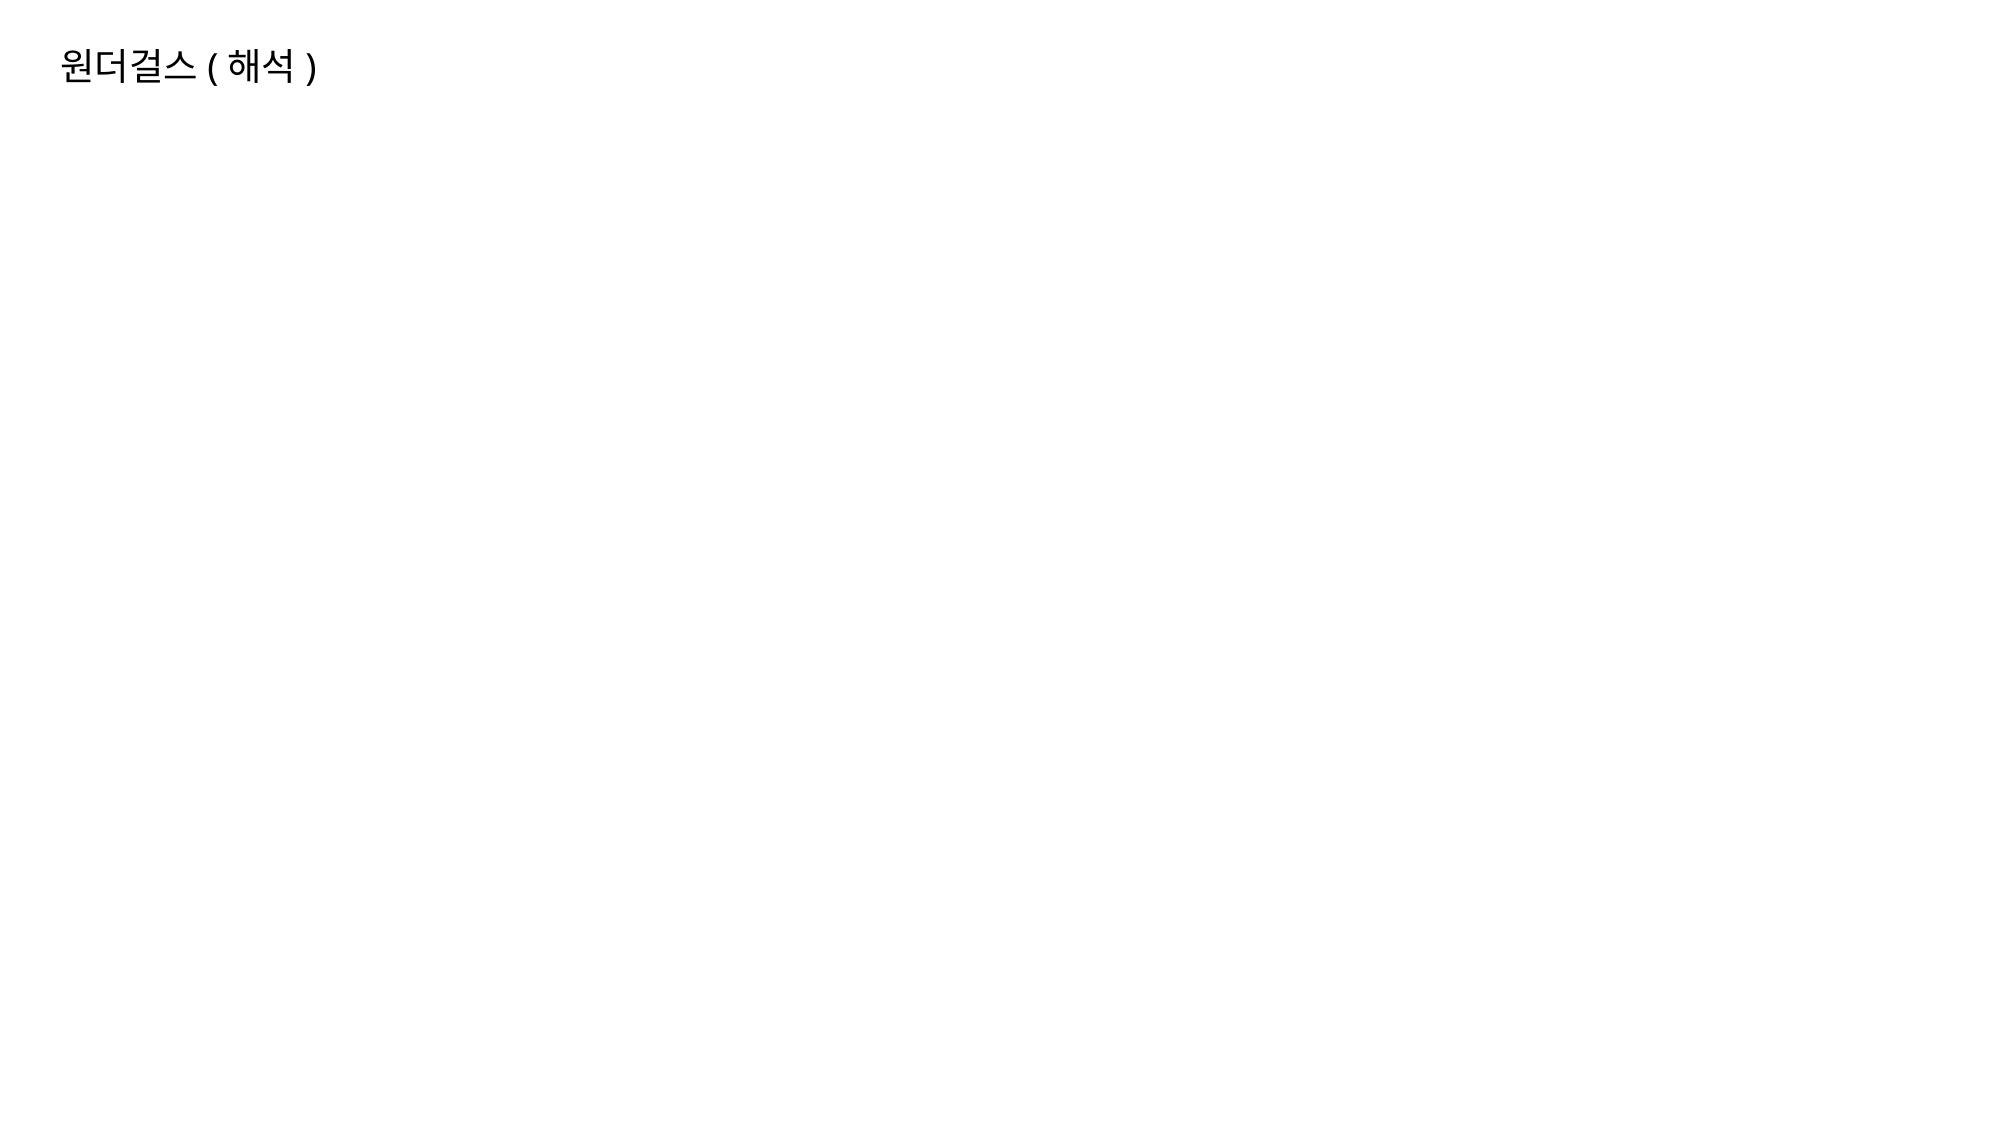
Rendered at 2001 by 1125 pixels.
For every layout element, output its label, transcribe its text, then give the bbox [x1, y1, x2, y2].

text_box 원더걸스(해석) [45, 35, 356, 95]
